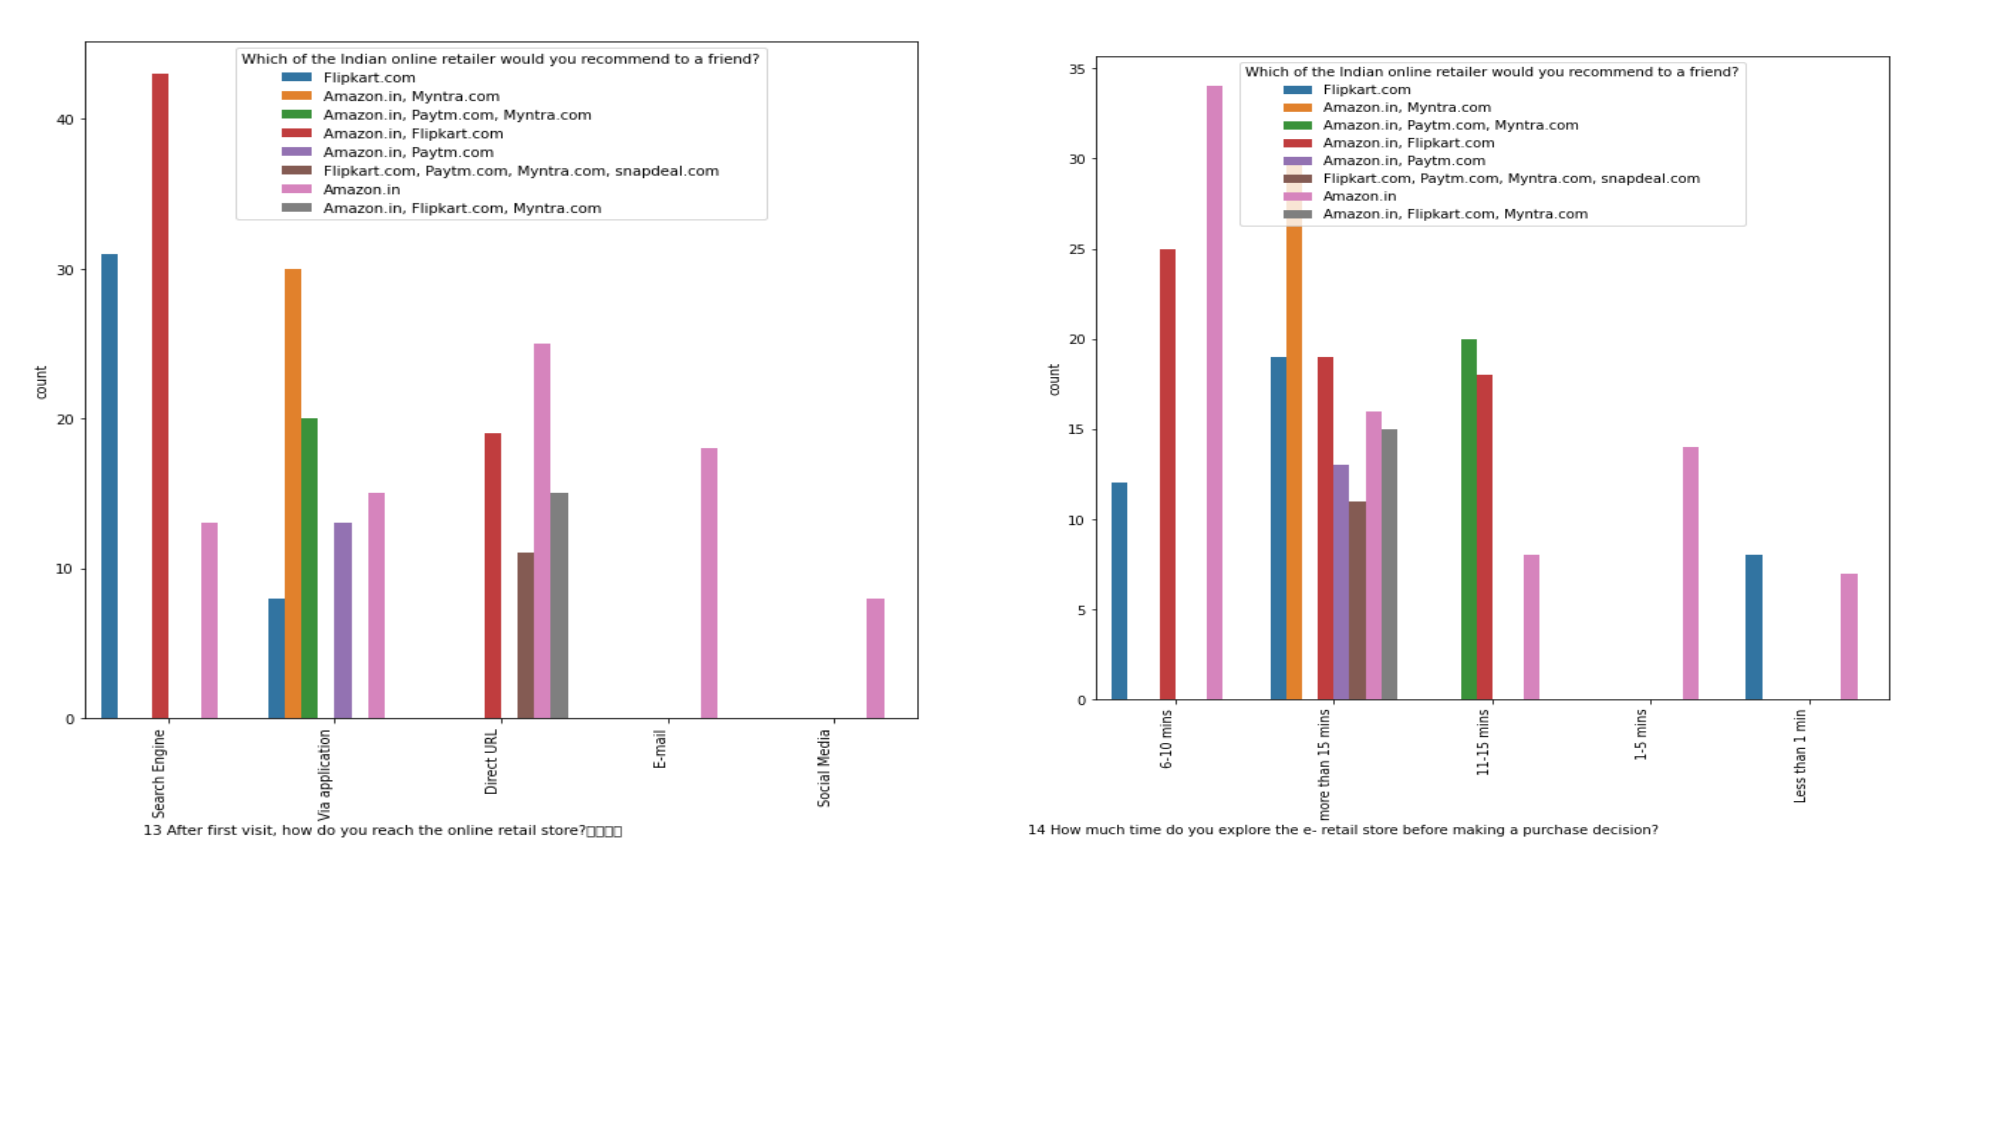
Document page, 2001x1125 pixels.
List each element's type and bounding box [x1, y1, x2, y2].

list [24, 34, 928, 845]
picture [1018, 48, 1966, 845]
